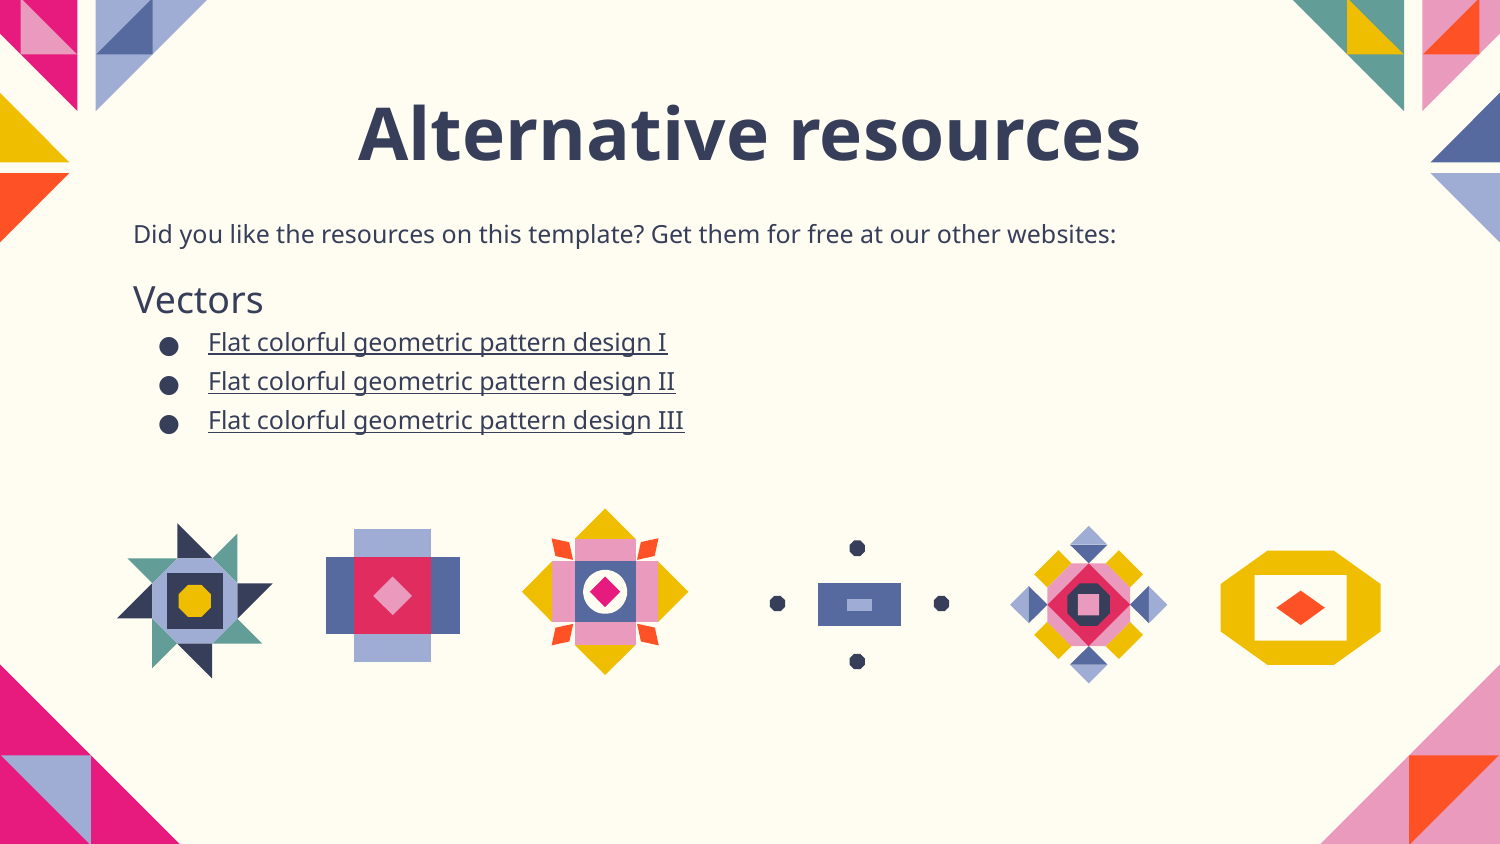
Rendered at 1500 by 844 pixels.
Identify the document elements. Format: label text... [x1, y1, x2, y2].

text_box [769, 540, 950, 670]
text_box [325, 528, 460, 663]
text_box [116, 522, 273, 679]
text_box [521, 508, 689, 676]
title Alternative resources [118, 72, 1382, 167]
list Did you like the resources on this template? Get them for free at our other websites: Vectors Flat colorful geometric pattern design I Flat colorful geometric pattern design II Flat colorful geometric pattern design III [118, 199, 1382, 463]
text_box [1009, 525, 1168, 684]
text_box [1220, 550, 1381, 666]
